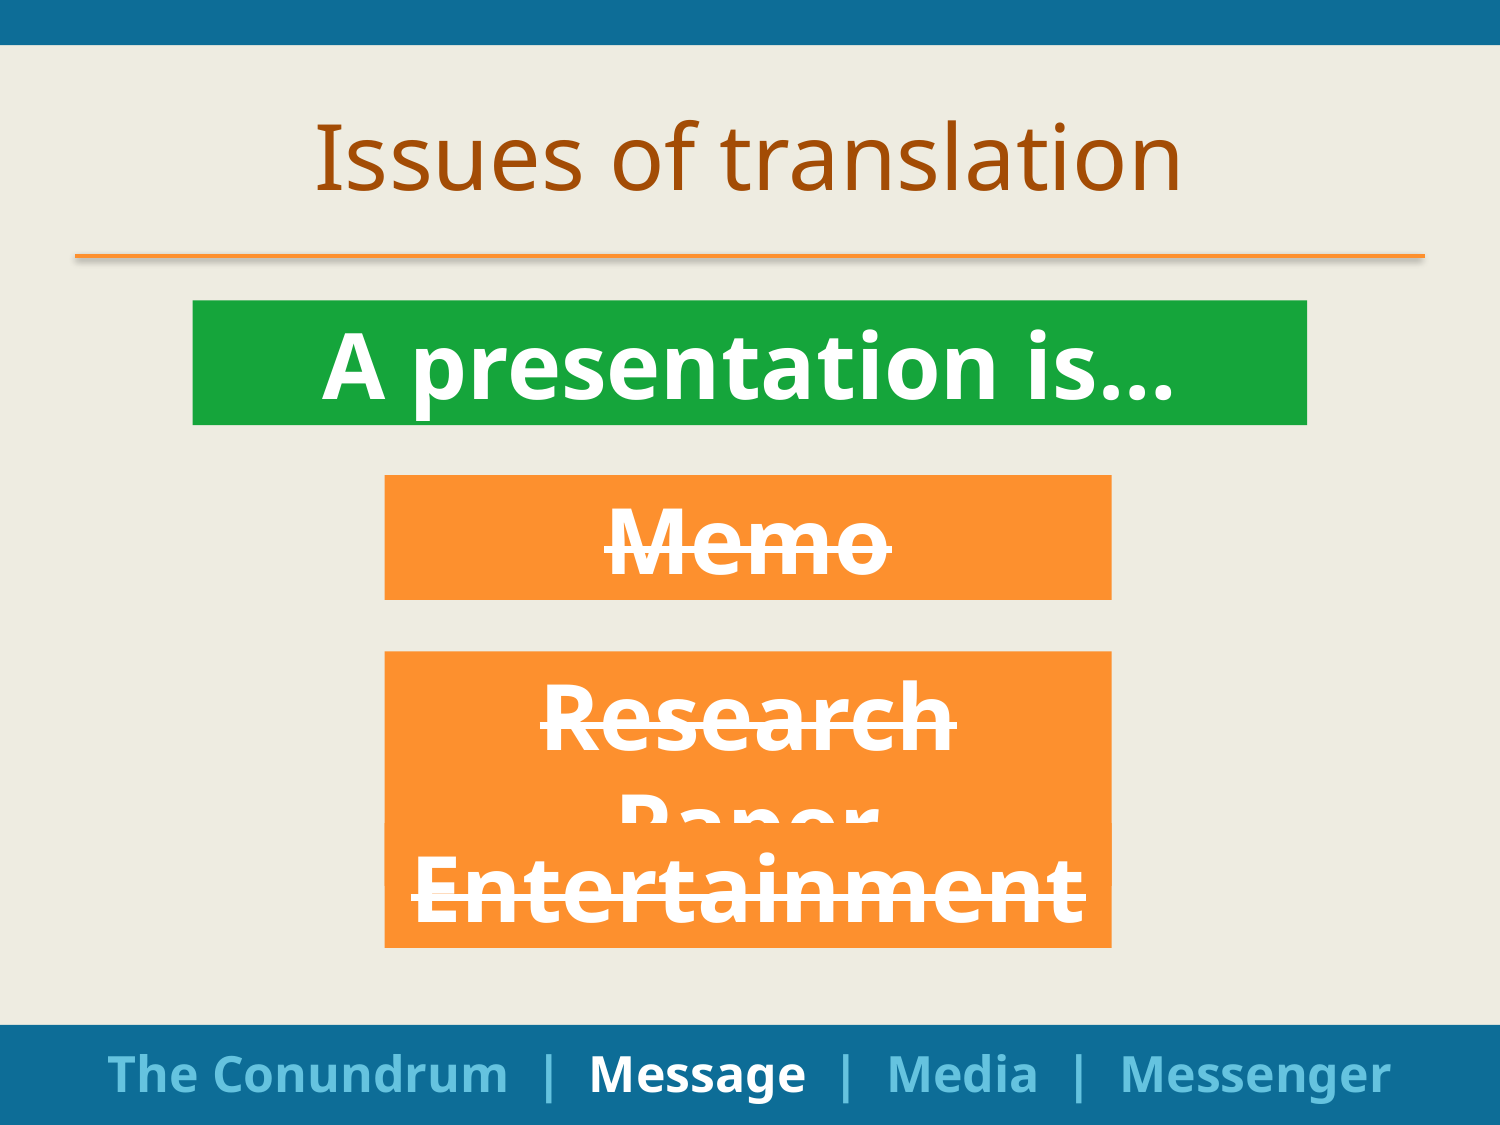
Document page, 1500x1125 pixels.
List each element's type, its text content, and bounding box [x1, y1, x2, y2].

text_box Memo [384, 475, 1112, 600]
text_box The Conundrum | Message | Media | Messenger [74, 1035, 1425, 1110]
text_box Entertainment [384, 823, 1112, 948]
text_box Research Paper [384, 651, 1112, 823]
text_box A presentation is… [192, 300, 1308, 426]
title Issues of translation [75, 75, 1425, 233]
